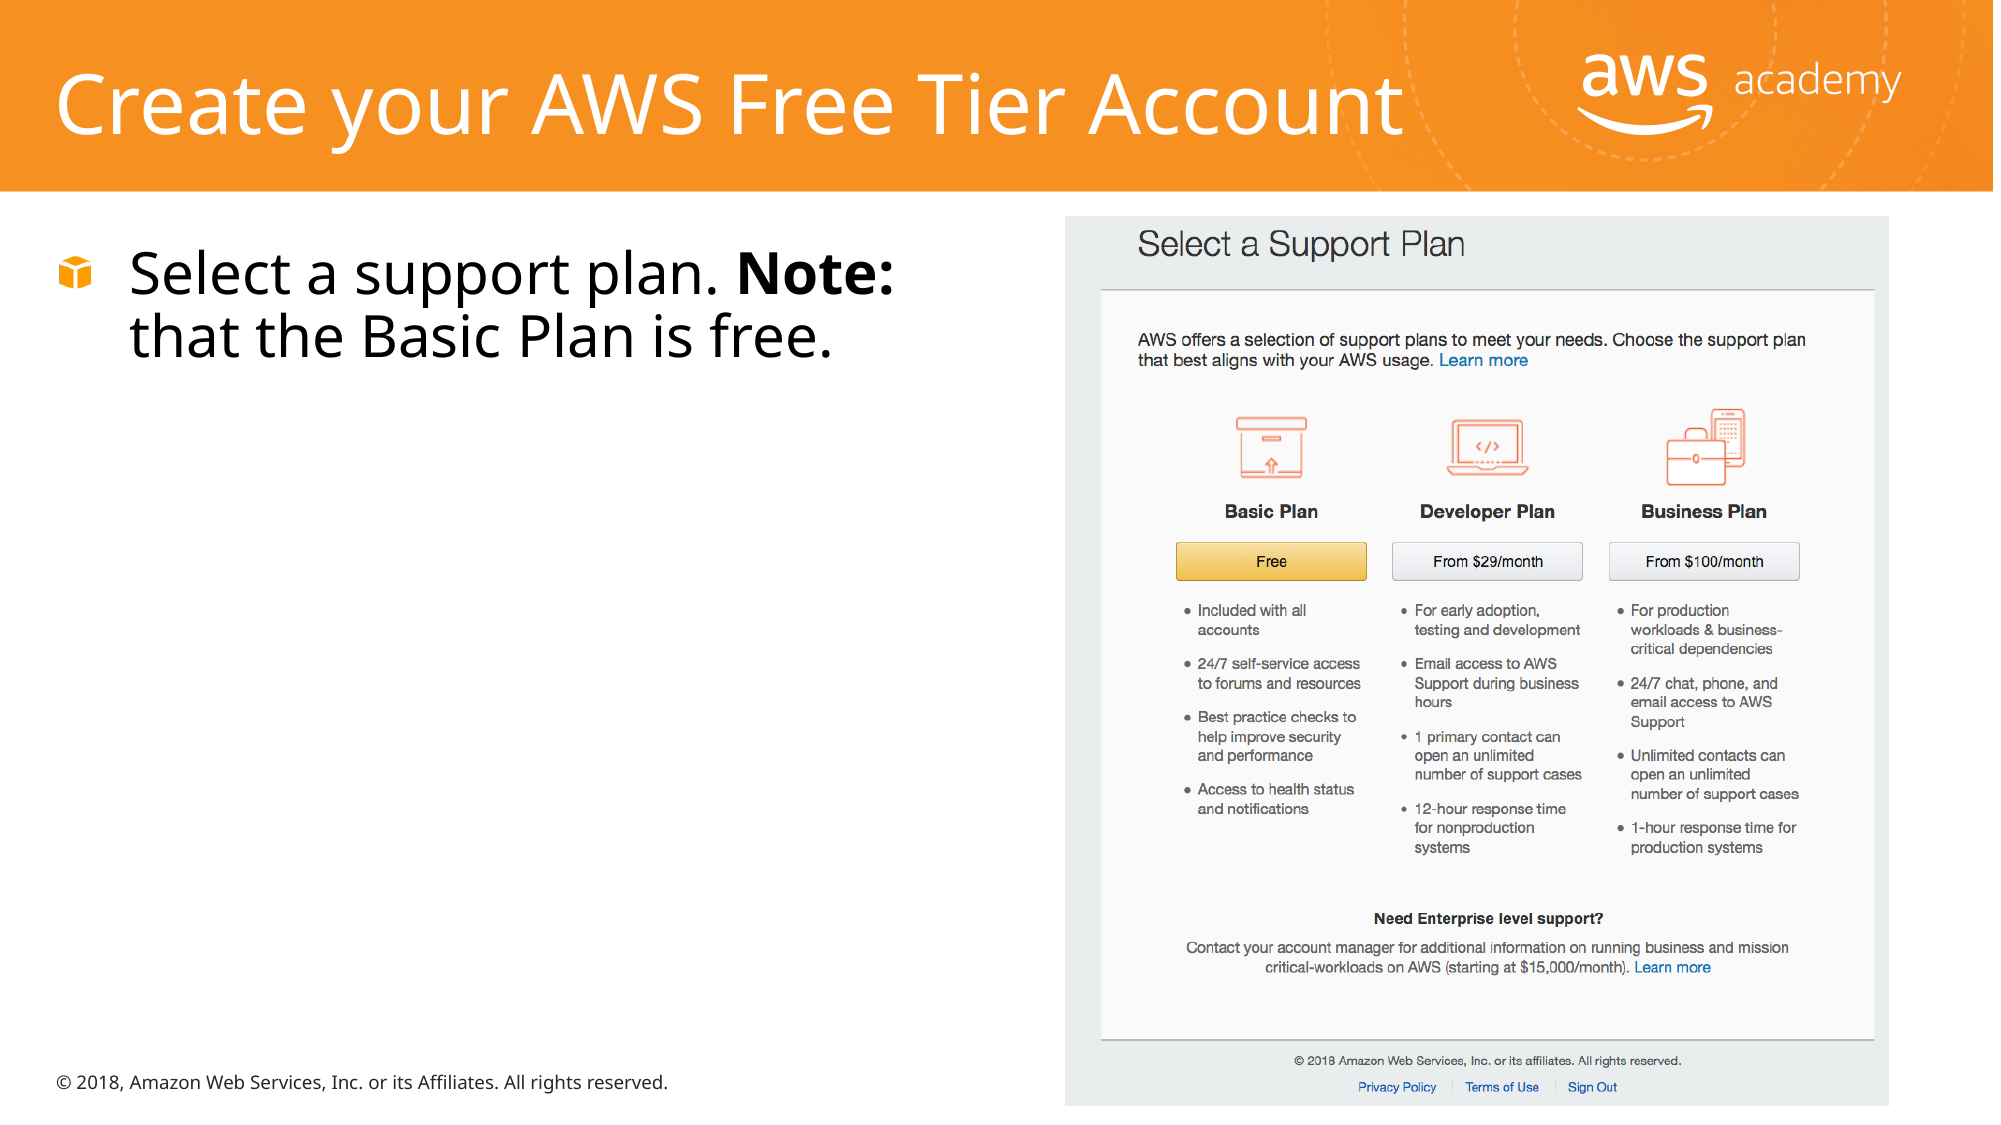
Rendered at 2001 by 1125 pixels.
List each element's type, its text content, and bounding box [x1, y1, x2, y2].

list Select a support plan. Note: that the Basic Plan is free. [39, 236, 966, 1043]
title Create your AWS Free Tier Account [39, 43, 1562, 172]
picture [0, 0, 1993, 1125]
